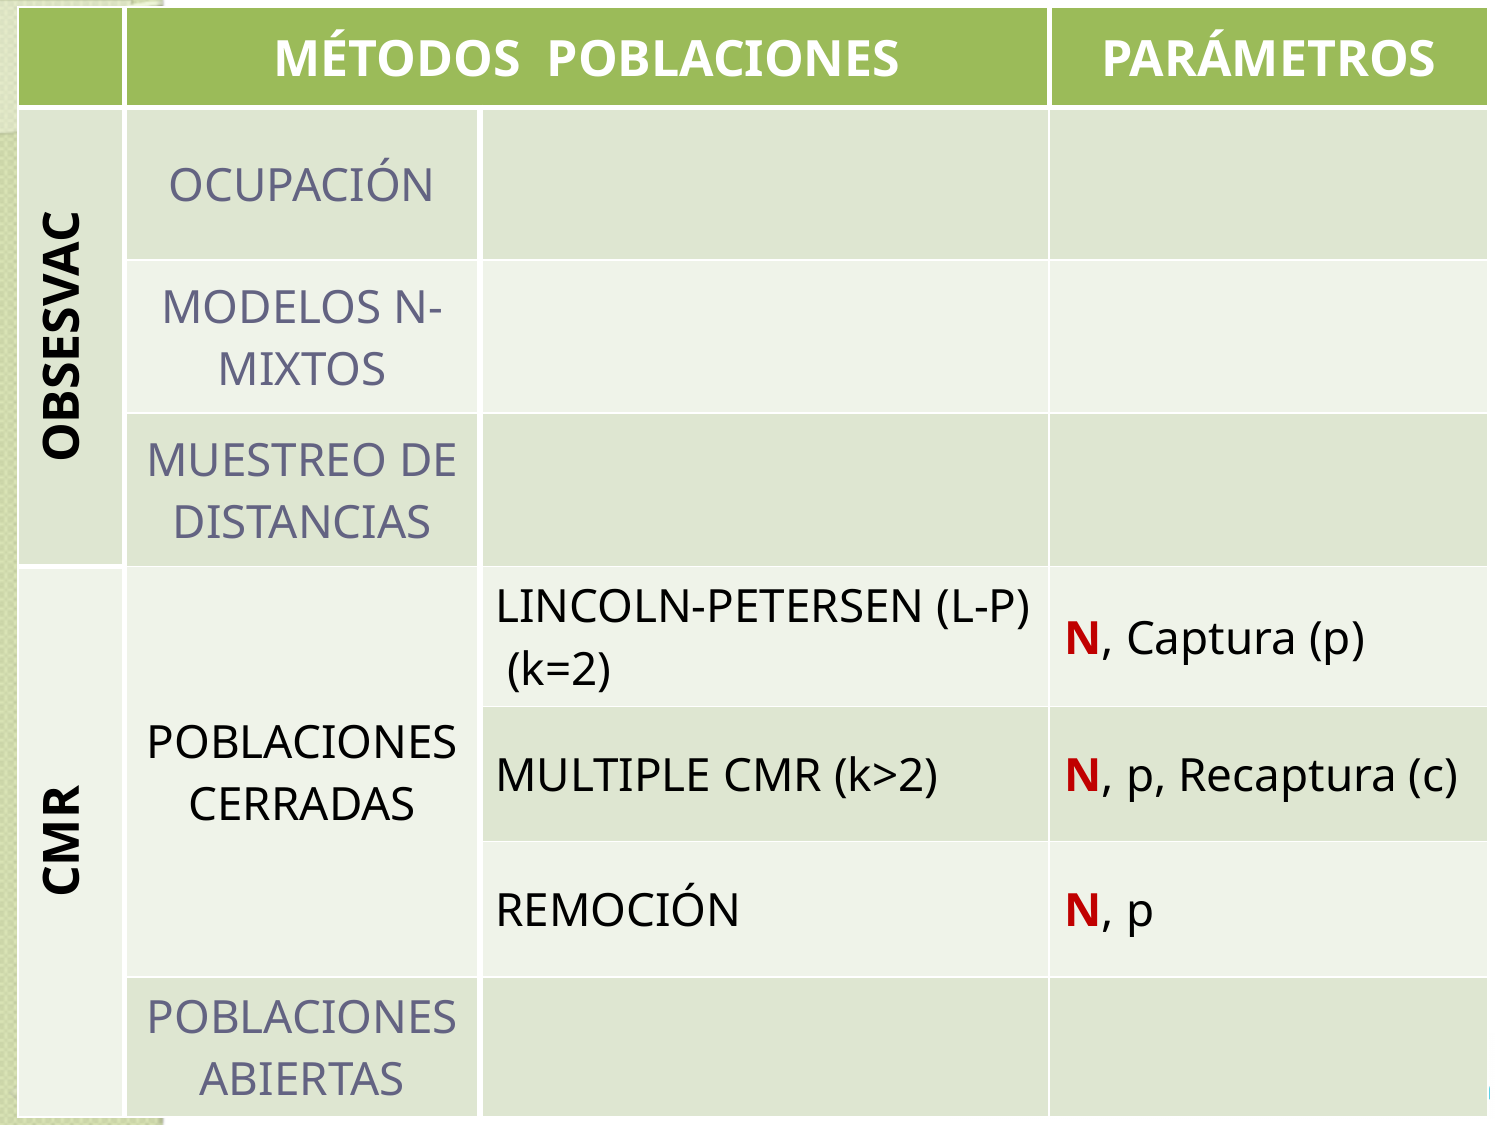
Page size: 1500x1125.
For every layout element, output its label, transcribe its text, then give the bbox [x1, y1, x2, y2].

table_cell [483, 414, 1048, 566]
table_header [19, 8, 122, 105]
table_cell OCUPACIÓN [127, 110, 477, 259]
table_cell N, Captura (p) [1050, 567, 1487, 706]
table_cell CMR [19, 569, 122, 1116]
table_cell [483, 978, 1048, 1116]
table_cell OBSESVAC [19, 110, 122, 564]
table_cell [1050, 414, 1487, 566]
table_cell [1050, 978, 1487, 1031]
picture [0, 0, 1500, 1125]
table_cell REMOCIÓN [483, 842, 1048, 976]
table_header PARÁMETROS [1052, 8, 1487, 105]
table_cell [483, 261, 1048, 412]
table_cell POBLACIONES CERRADAS [127, 567, 477, 976]
table_cell N, p, Recaptura (c) [1050, 707, 1487, 841]
table_cell [483, 110, 1048, 259]
table_cell LINCOLN-PETERSEN (L-P) (k=2) [483, 567, 1048, 706]
table_cell [1050, 110, 1487, 259]
table_cell MULTIPLE CMR (k>2) [483, 707, 1048, 841]
table_cell MUESTREO DE DISTANCIAS [127, 414, 477, 566]
table_cell N, p [1050, 842, 1487, 976]
table_cell MODELOS N-MIXTOS [127, 261, 477, 412]
table_header MÉTODOS POBLACIONES [127, 8, 1047, 105]
table_cell POBLACIONES ABIERTAS [127, 978, 477, 1116]
table_cell [1050, 261, 1487, 412]
